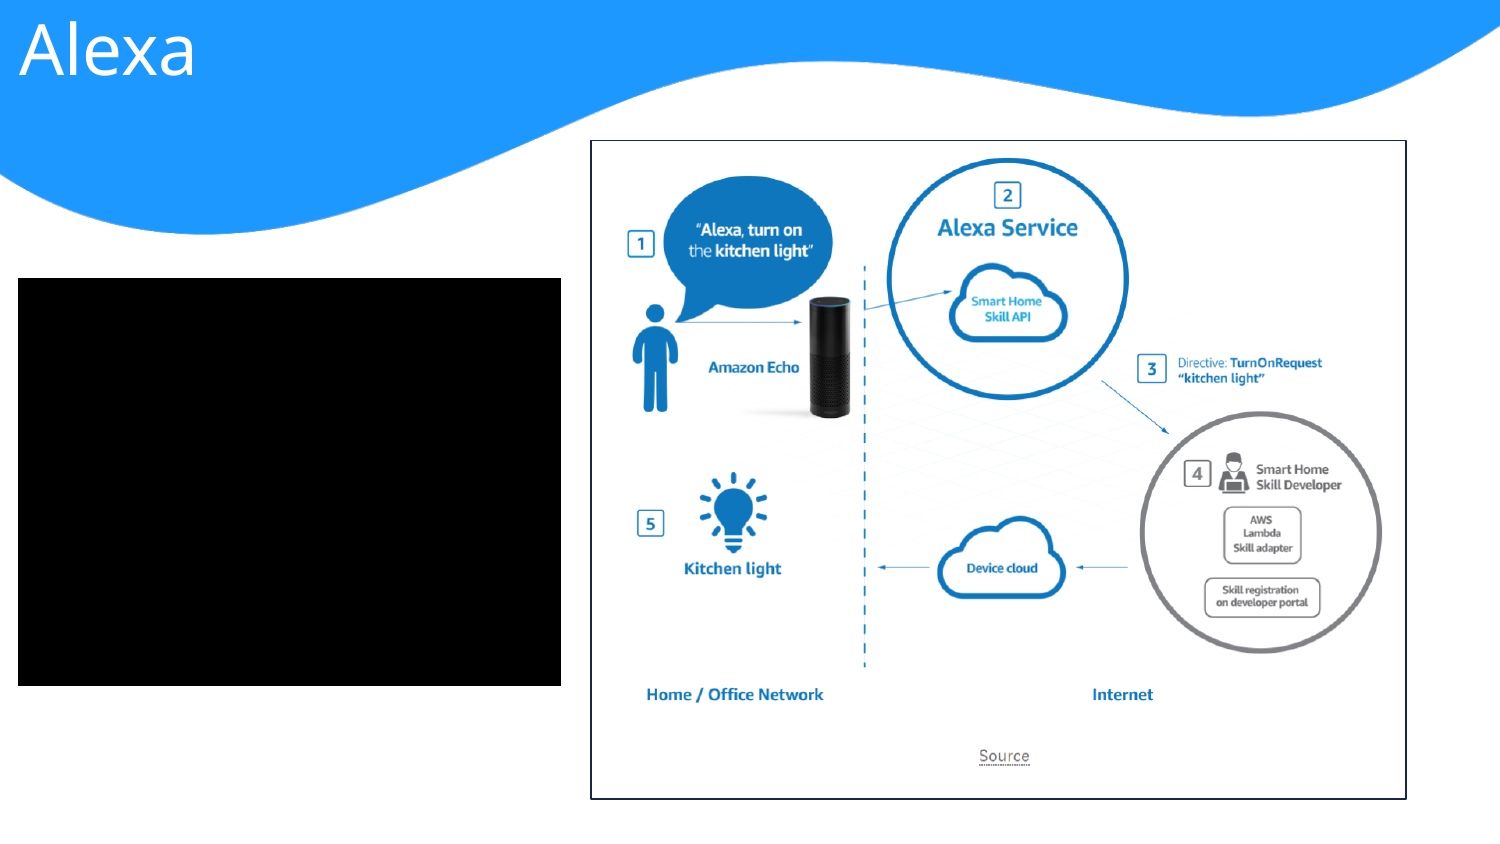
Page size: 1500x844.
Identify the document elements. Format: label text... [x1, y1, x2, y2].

picture [18, 278, 561, 686]
picture [0, 0, 1500, 799]
text_box Alexa [9, 0, 450, 142]
